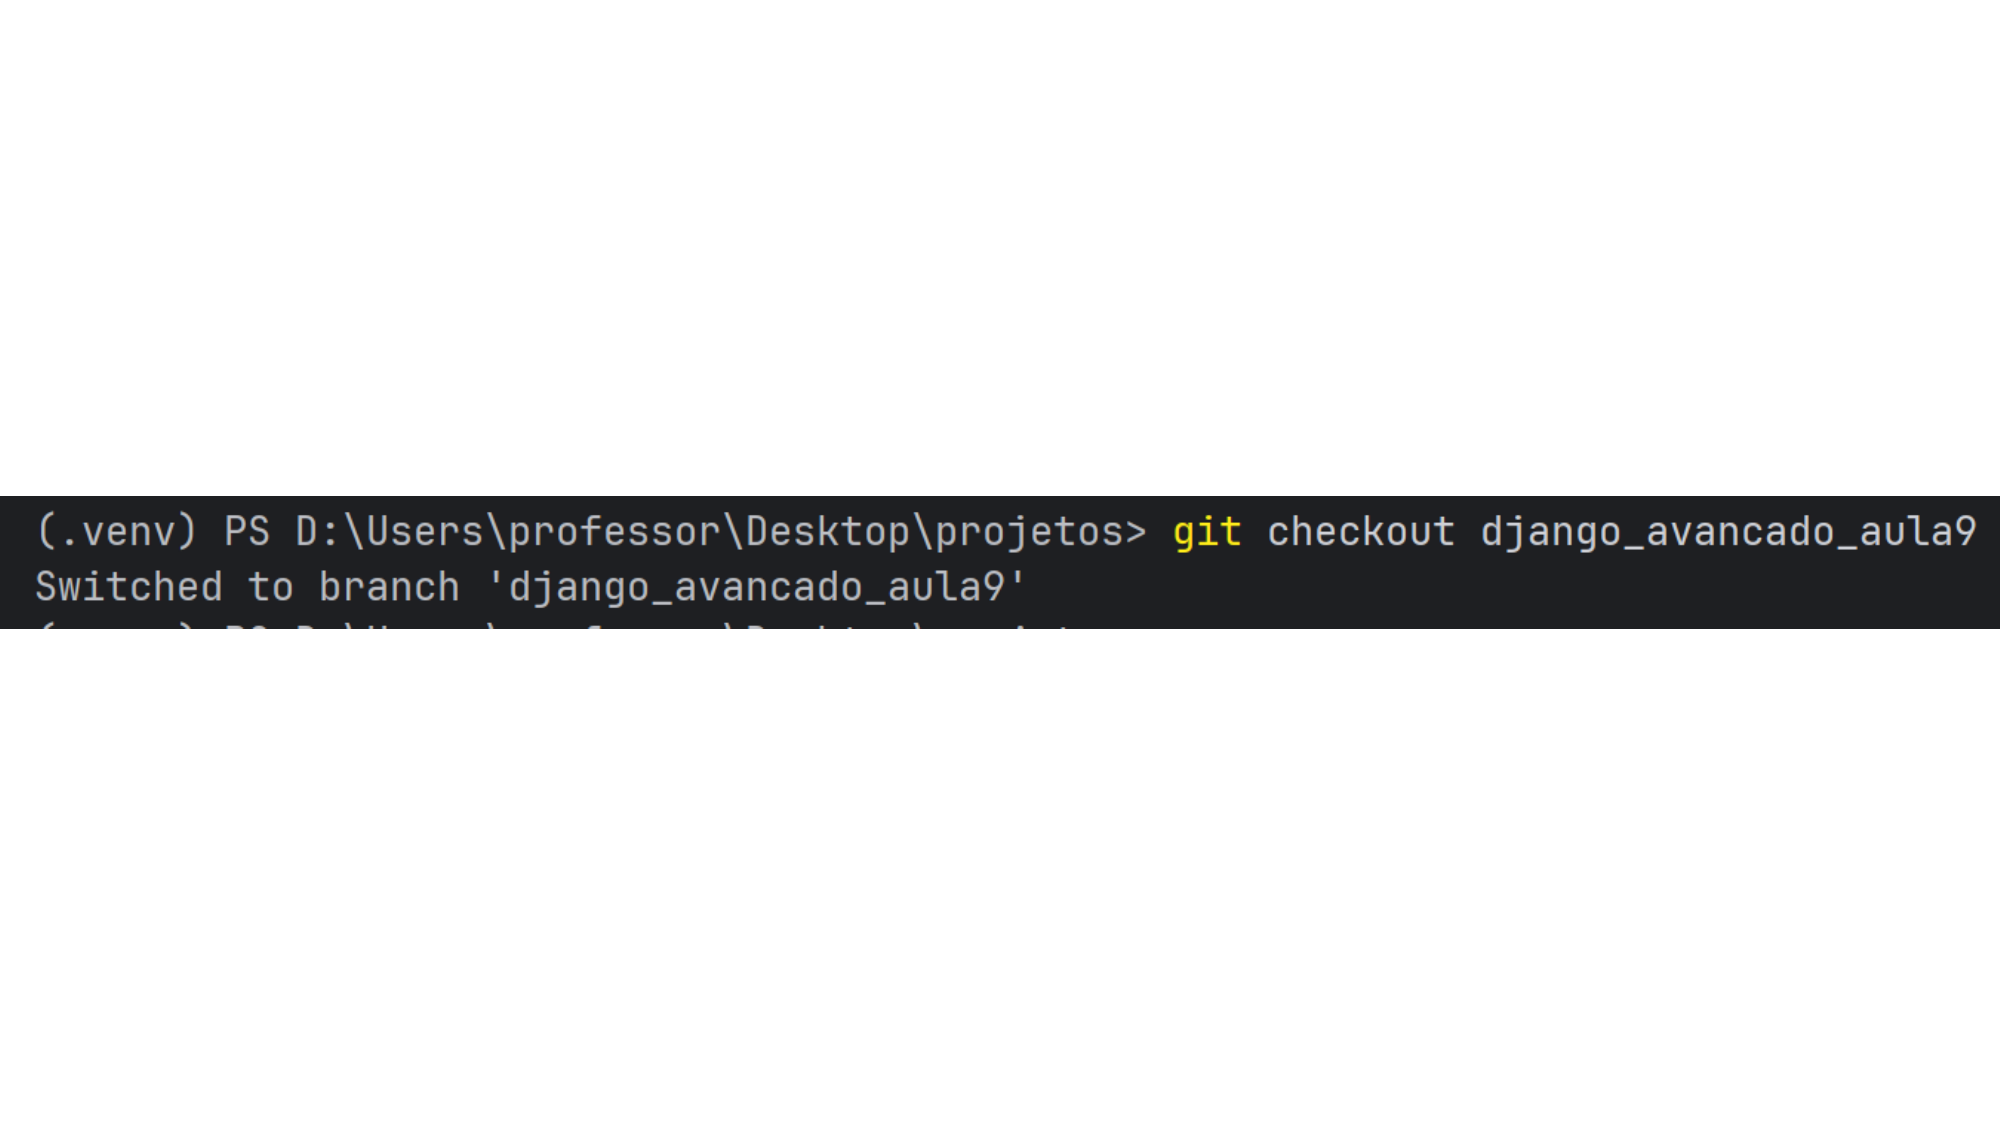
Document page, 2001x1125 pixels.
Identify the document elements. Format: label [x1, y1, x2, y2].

picture [0, 496, 2000, 629]
